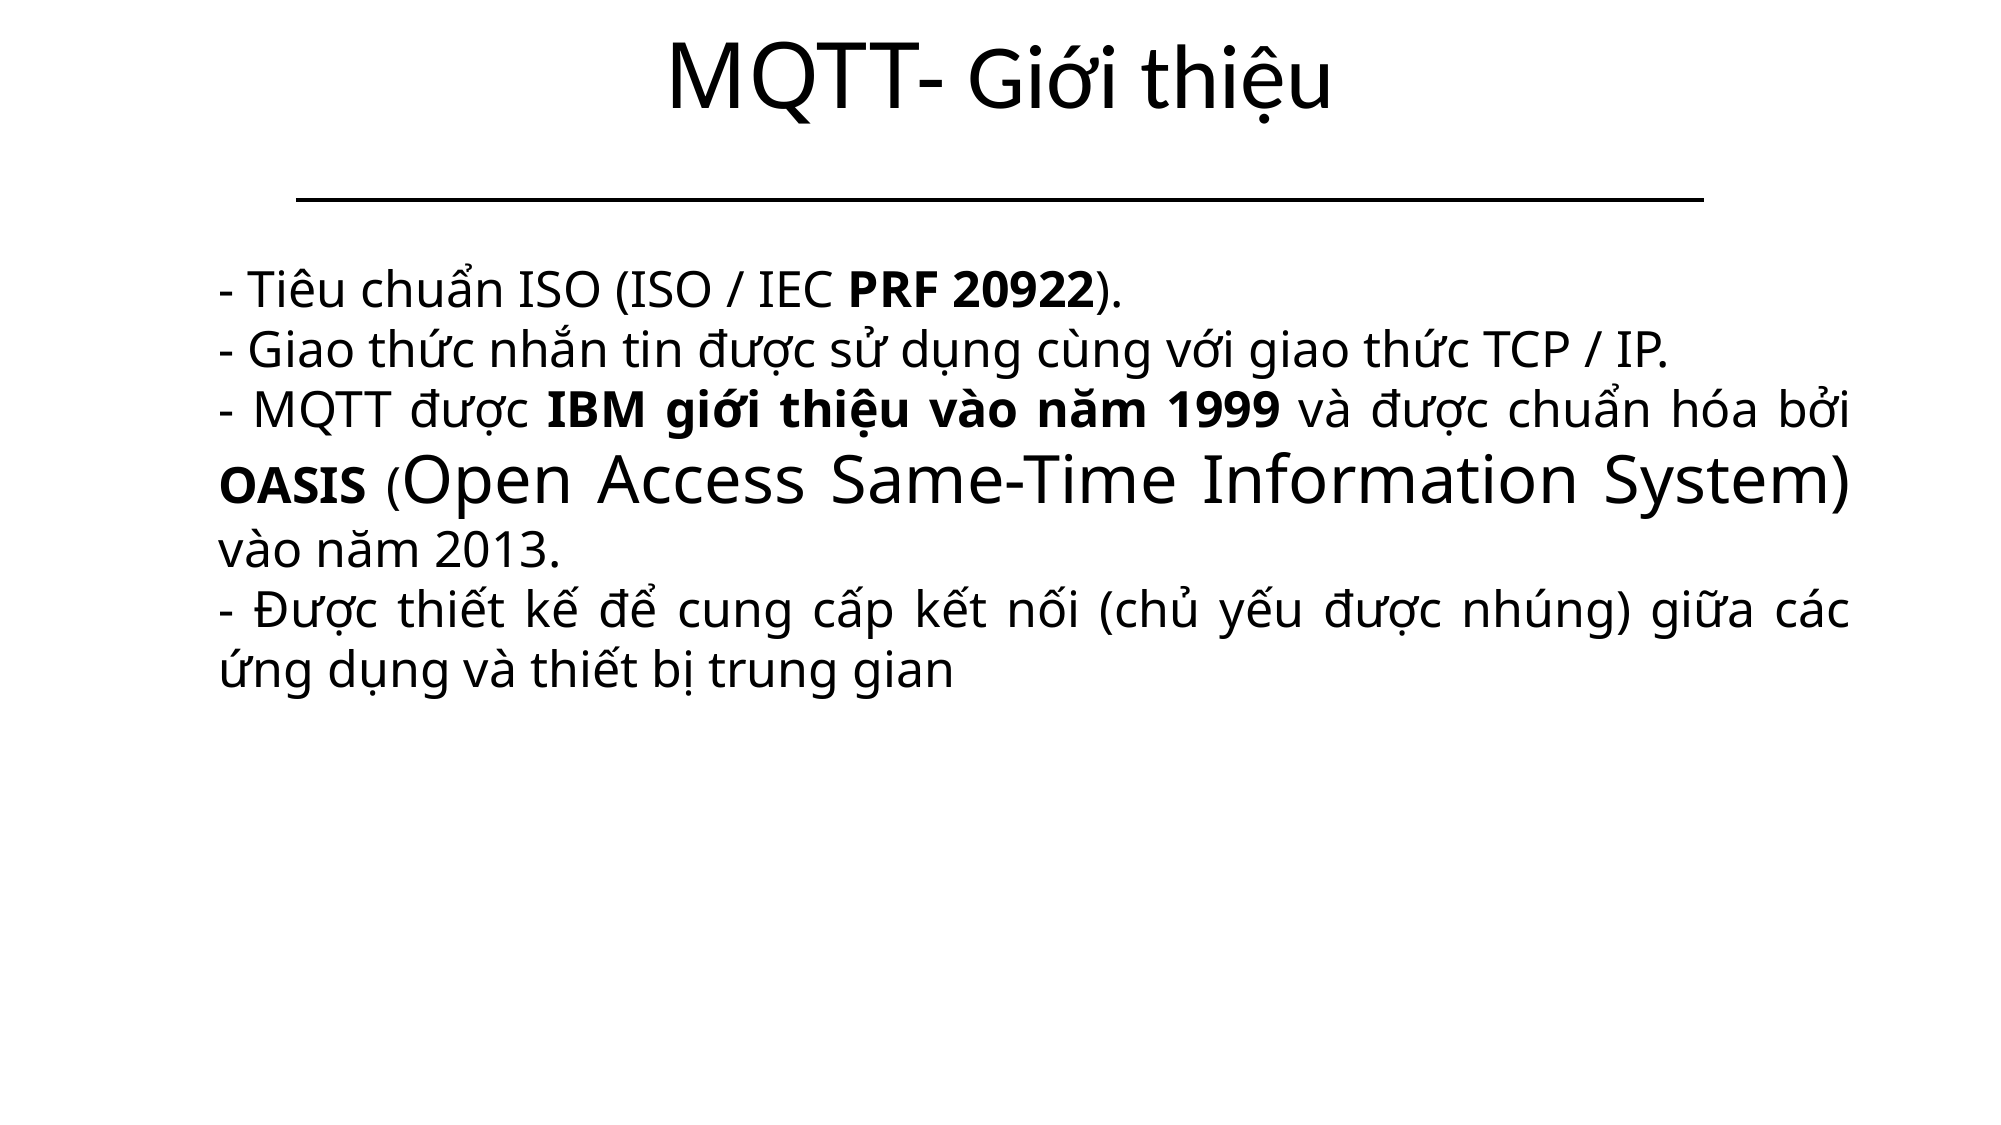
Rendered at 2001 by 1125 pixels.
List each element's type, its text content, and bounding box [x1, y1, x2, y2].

text_box - Tiêu chuẩn ISO (ISO / IEC PRF 20922). - Giao thức nhắn tin được sử dụng cùng với giao thức TCP / IP. - MQTT được IBM giới thiệu vào năm 1999 và được chuẩn hóa bởi OASIS (Open Access Same-Time Information System) vào năm 2013. - Được thiết kế để cung cấp kết nối (chủ yếu được nhúng) giữa các ứng dụng và thiết bị trung gian [204, 249, 1867, 705]
title MQTT- Giới thiệu [249, 10, 1750, 148]
